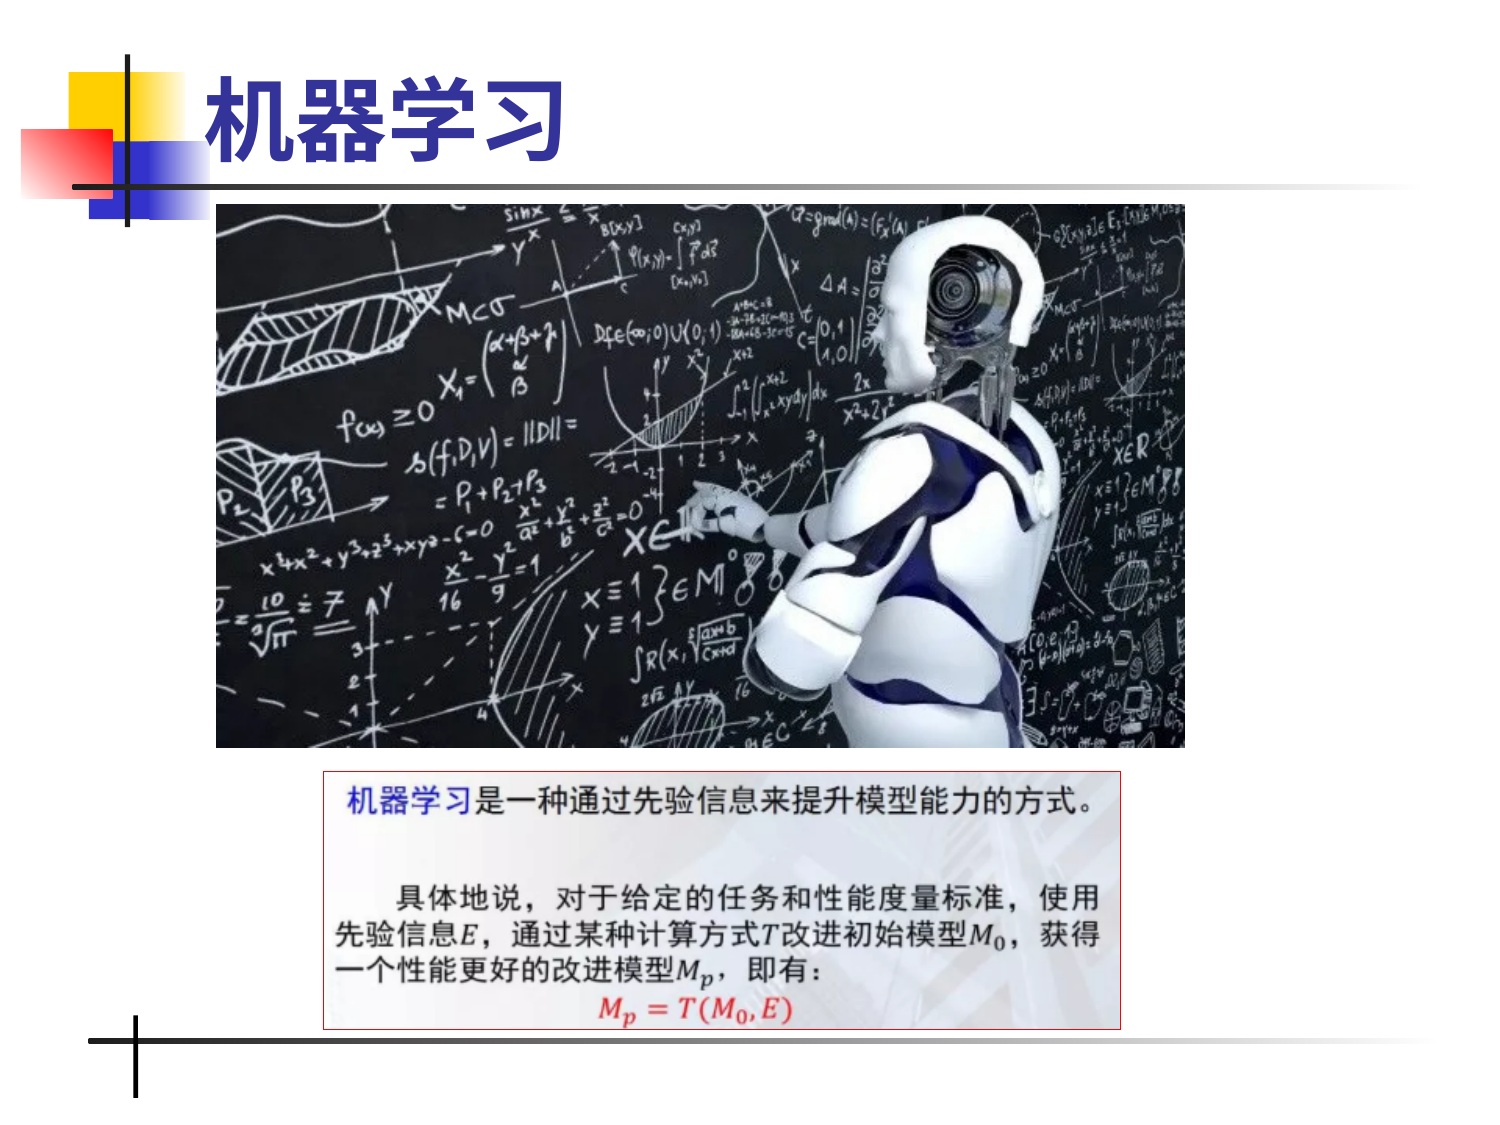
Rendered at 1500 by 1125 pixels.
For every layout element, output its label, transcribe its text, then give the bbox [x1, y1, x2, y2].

picture [323, 771, 1121, 1030]
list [215, 203, 1185, 749]
title 机器学习 [188, 23, 1468, 181]
